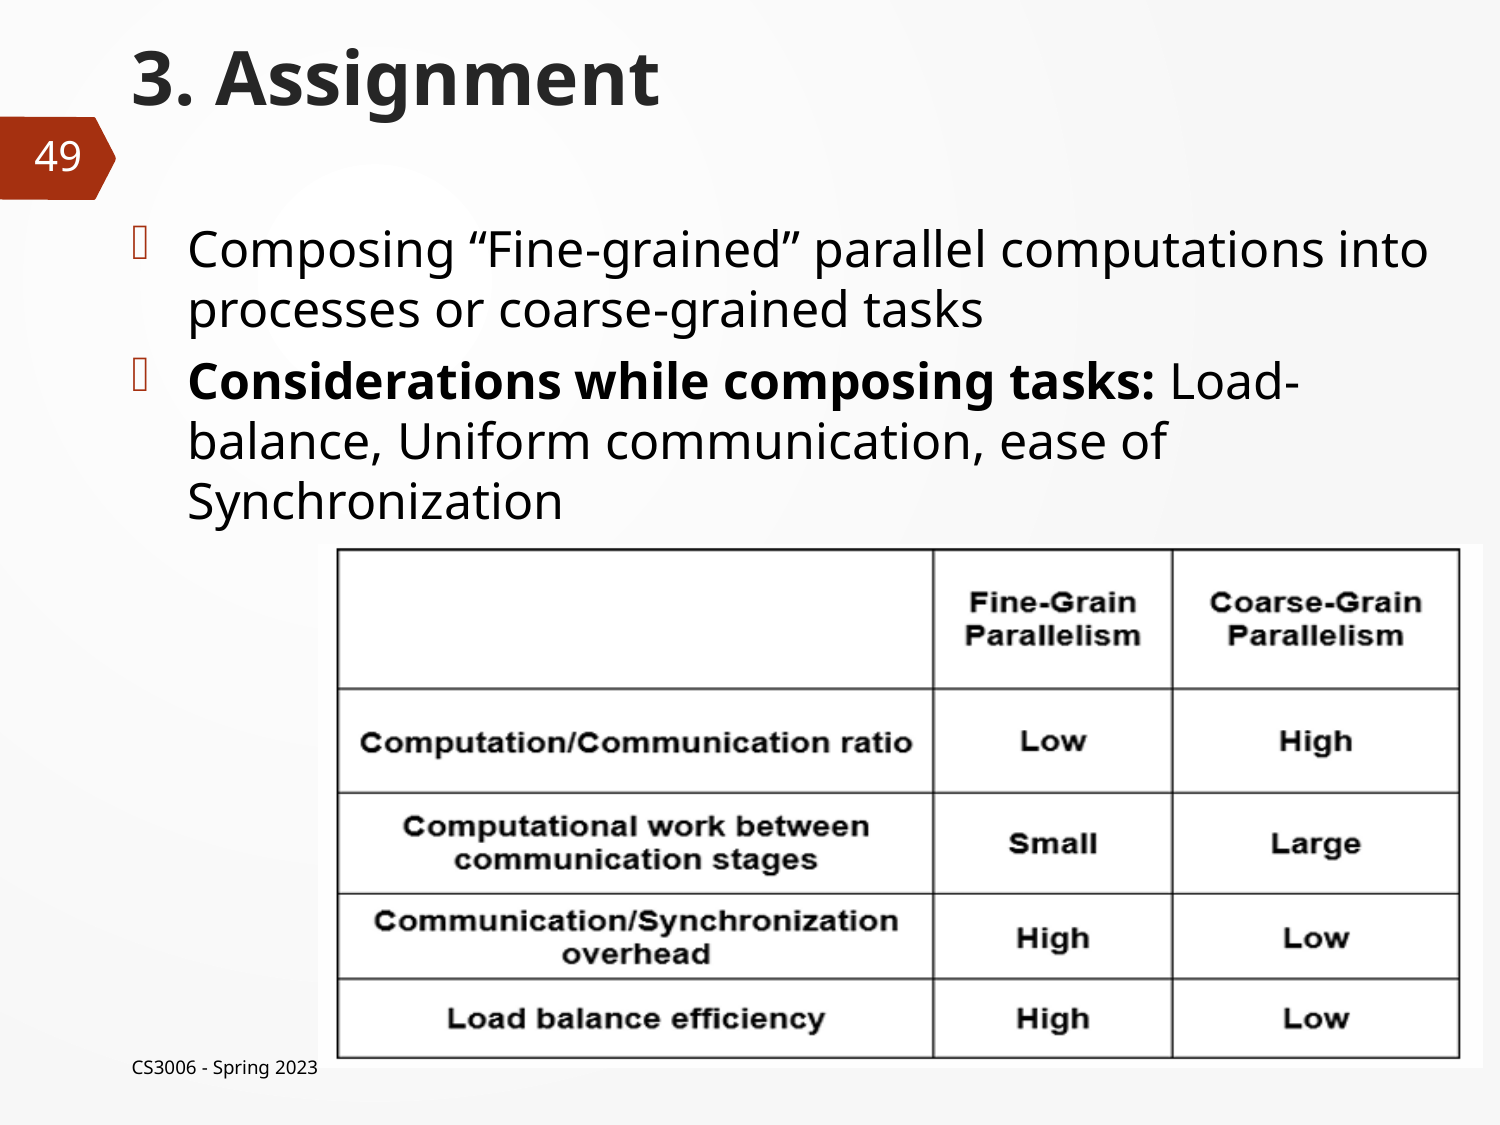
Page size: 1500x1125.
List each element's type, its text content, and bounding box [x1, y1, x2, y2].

list Composing “Fine-grained” parallel computations into processes or coarse-grained tasks Considerations while composing tasks: Load-balance, Uniform communication, ease of Synchronization [116, 210, 1483, 1029]
title 3. Assignment [116, 23, 1483, 158]
slide_number 49 [1, 128, 98, 189]
picture [317, 544, 1483, 1068]
footer CS3006 - Spring 2023 [116, 1037, 1139, 1098]
